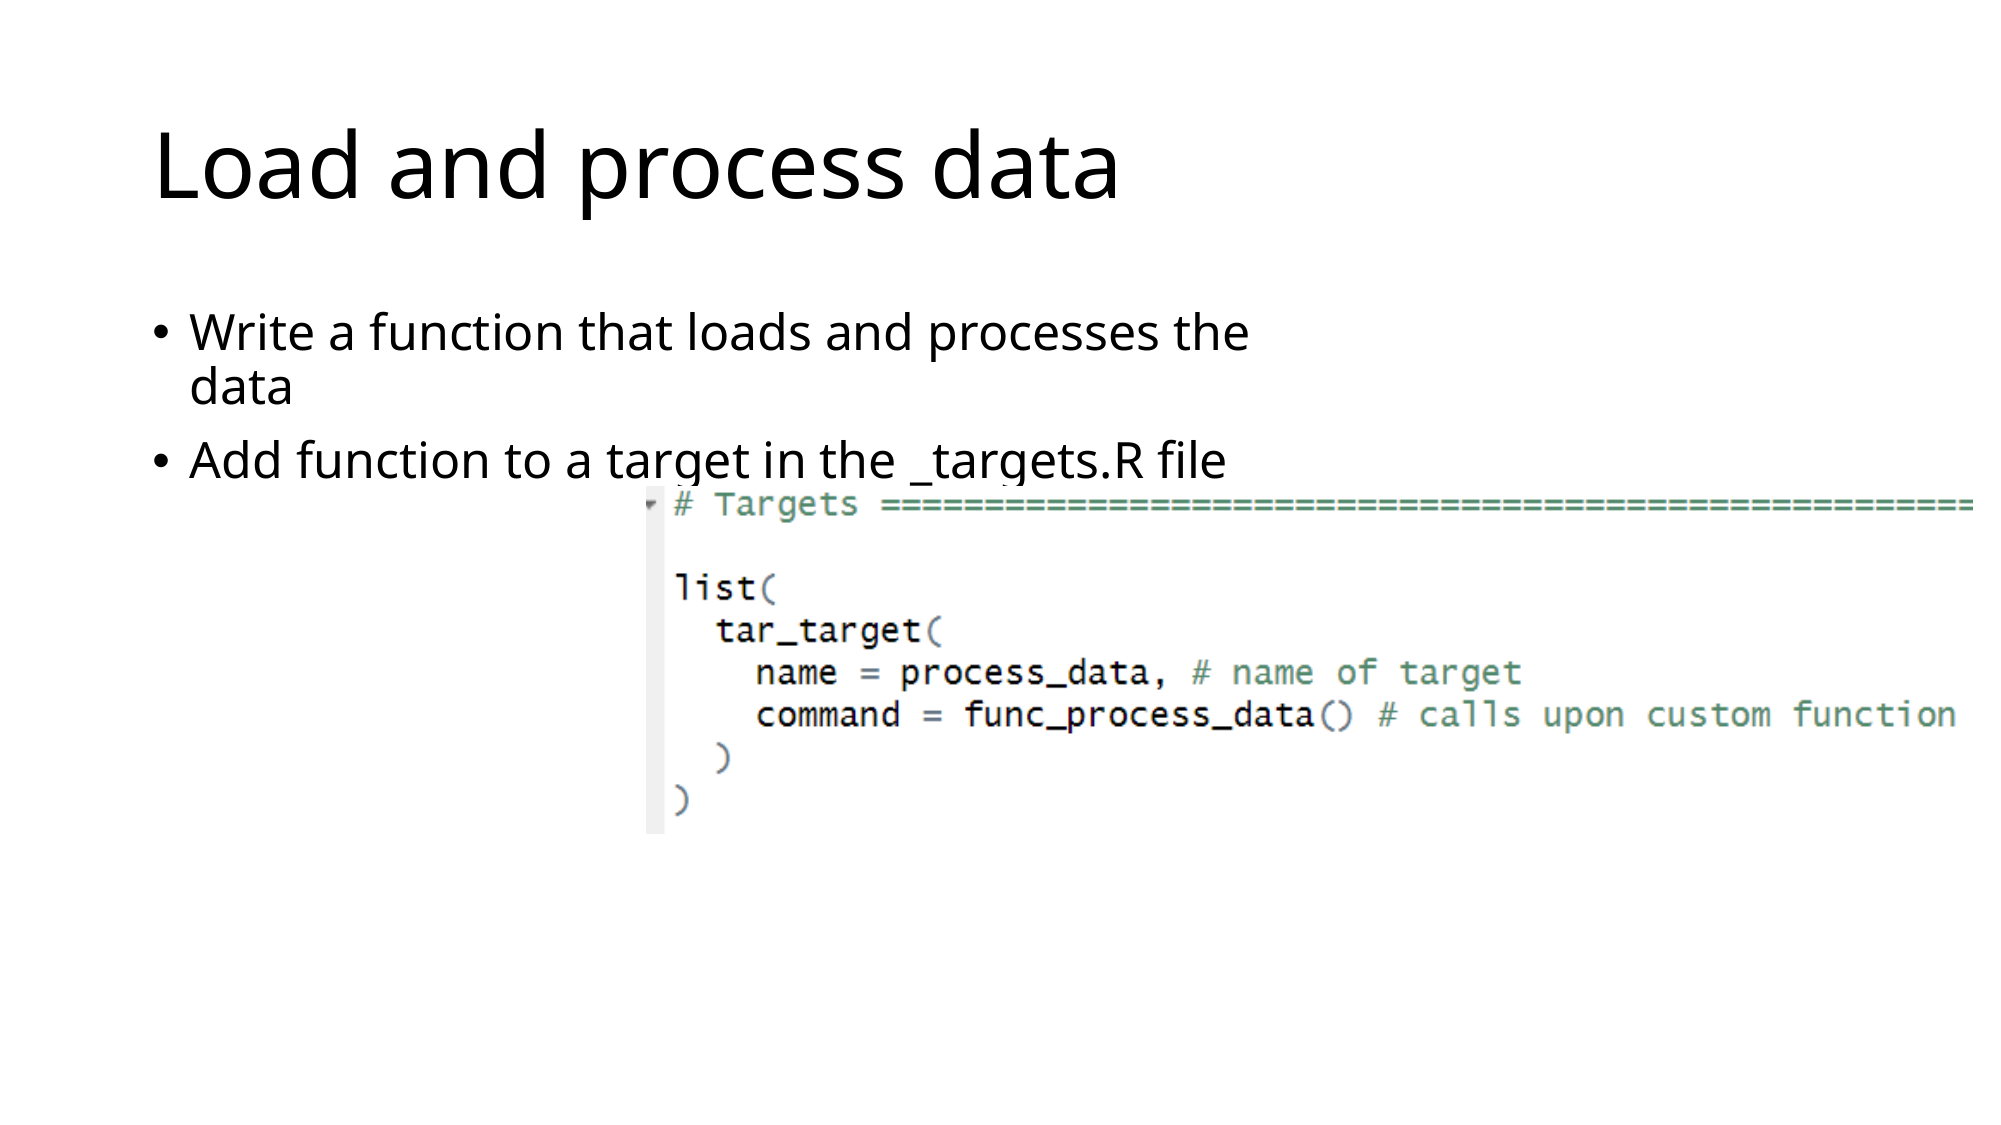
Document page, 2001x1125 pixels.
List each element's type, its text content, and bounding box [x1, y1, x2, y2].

title Load and process data [137, 59, 1863, 278]
list Write a function that loads and processes the data Add function to a target in the _targets.R file [137, 299, 1298, 1014]
picture [645, 485, 1974, 835]
